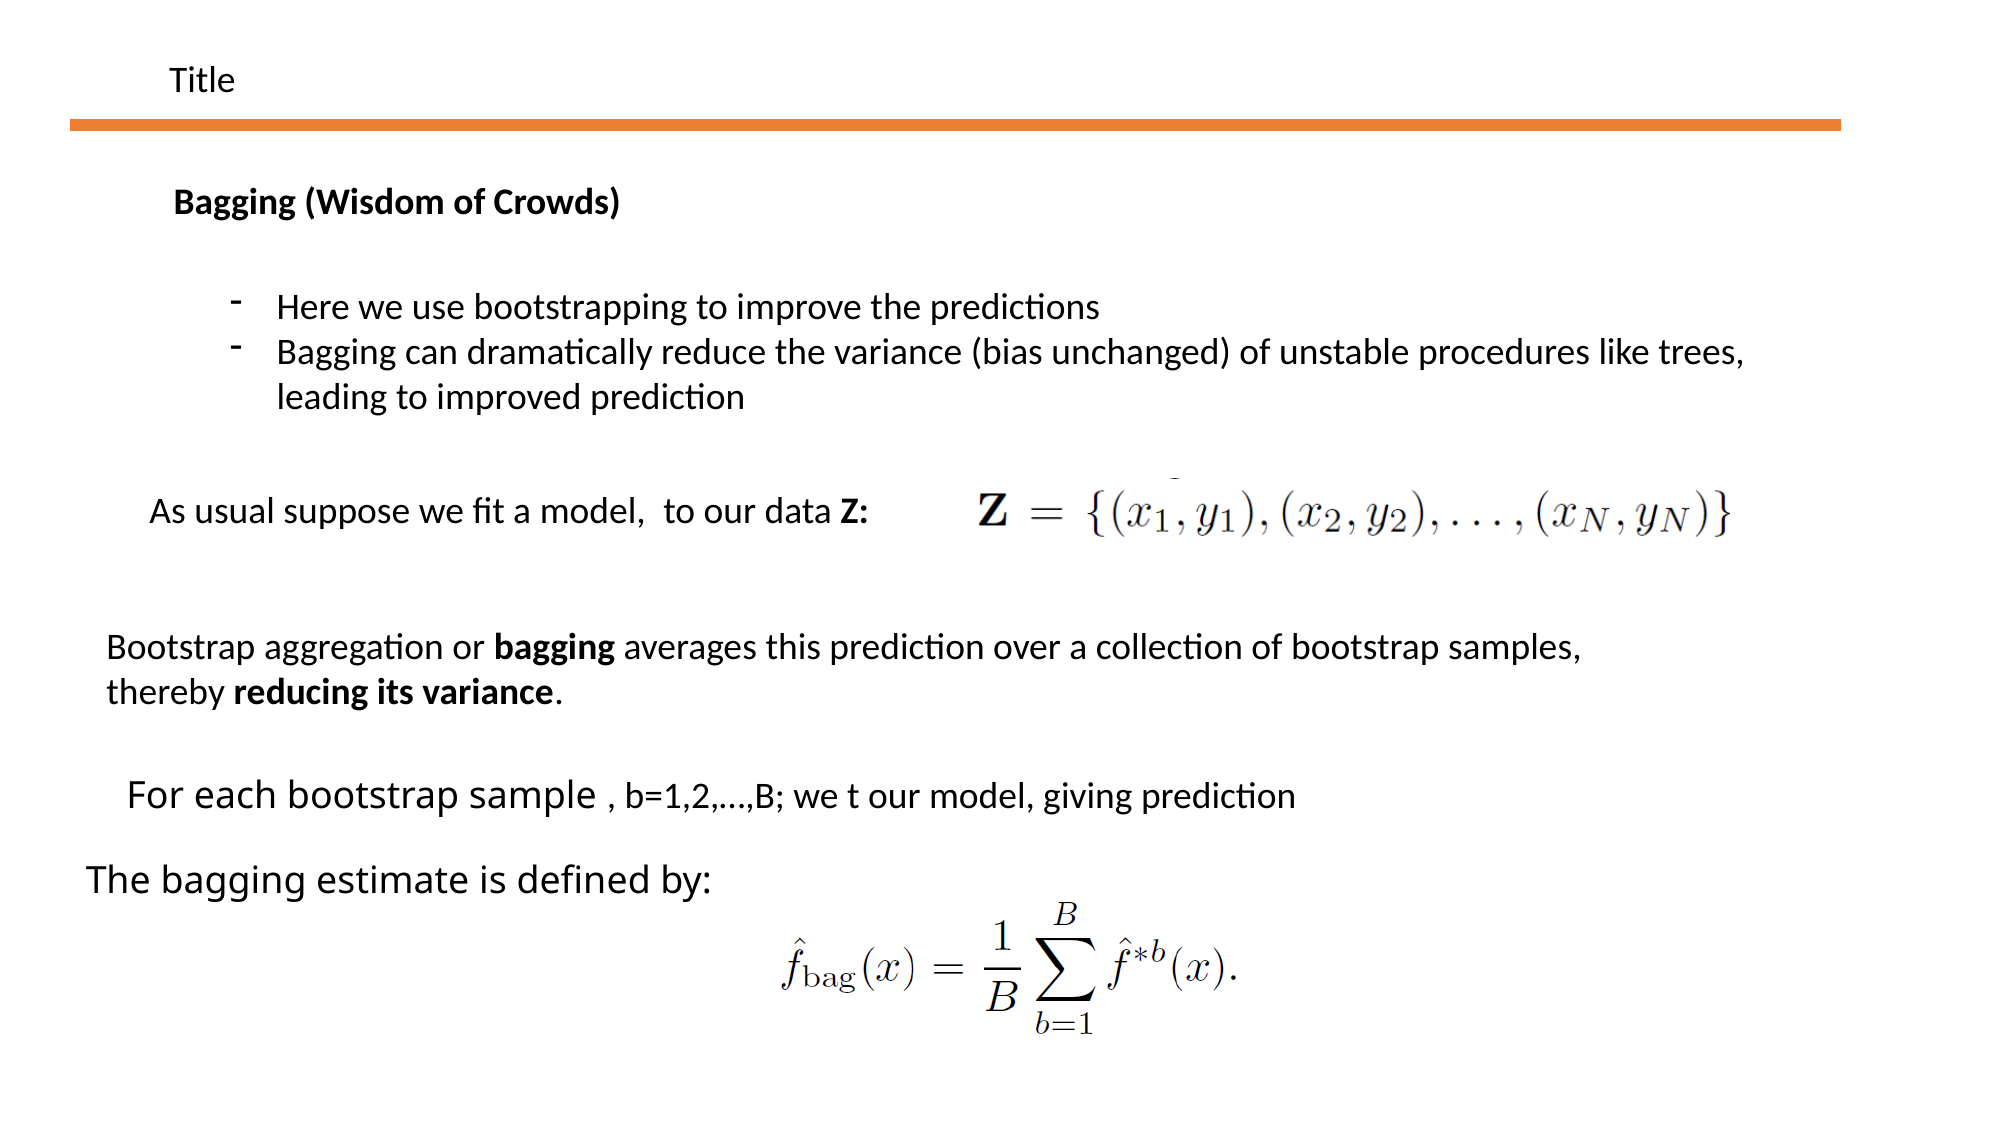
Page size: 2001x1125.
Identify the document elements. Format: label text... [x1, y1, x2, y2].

picture [762, 888, 1252, 1047]
text_box Title [154, 48, 1765, 108]
picture [975, 478, 1730, 544]
text_box Here we use bootstrapping to improve the predictions Bagging can dramatically reduce the variance (bias unchanged) of unstable procedures like trees, leading to improved prediction [215, 274, 1841, 425]
text_box The bagging estimate is defined by: [71, 849, 728, 909]
text_box Bootstrap aggregation or bagging averages this prediction over a collection of bootstrap samples, thereby reducing its variance. [91, 614, 1711, 720]
text_box Bagging (Wisdom of Crowds) [158, 169, 637, 230]
